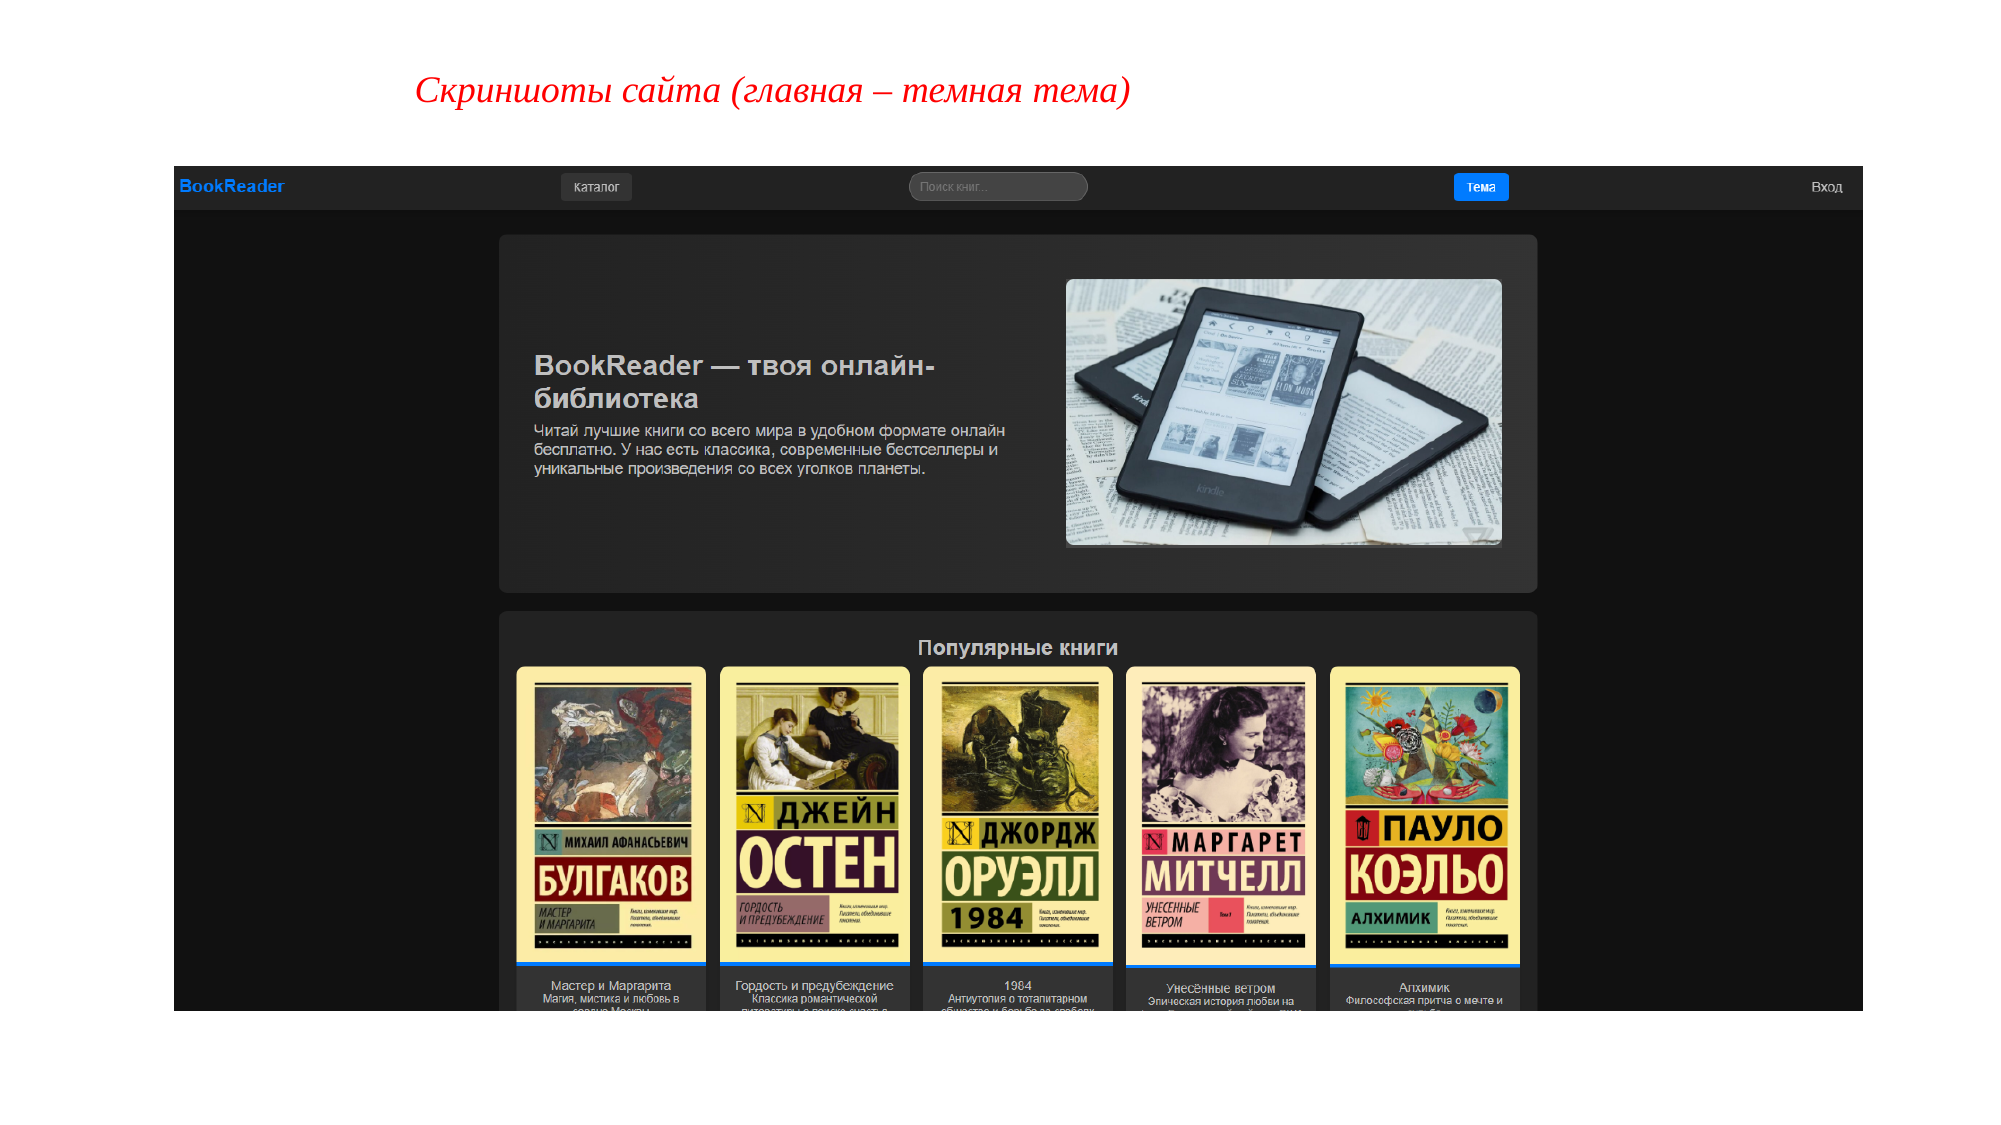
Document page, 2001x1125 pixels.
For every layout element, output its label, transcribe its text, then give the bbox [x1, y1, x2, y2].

picture [174, 166, 1863, 1011]
text_box Скриншоты сайта (главная – темная тема) [412, 62, 1454, 110]
